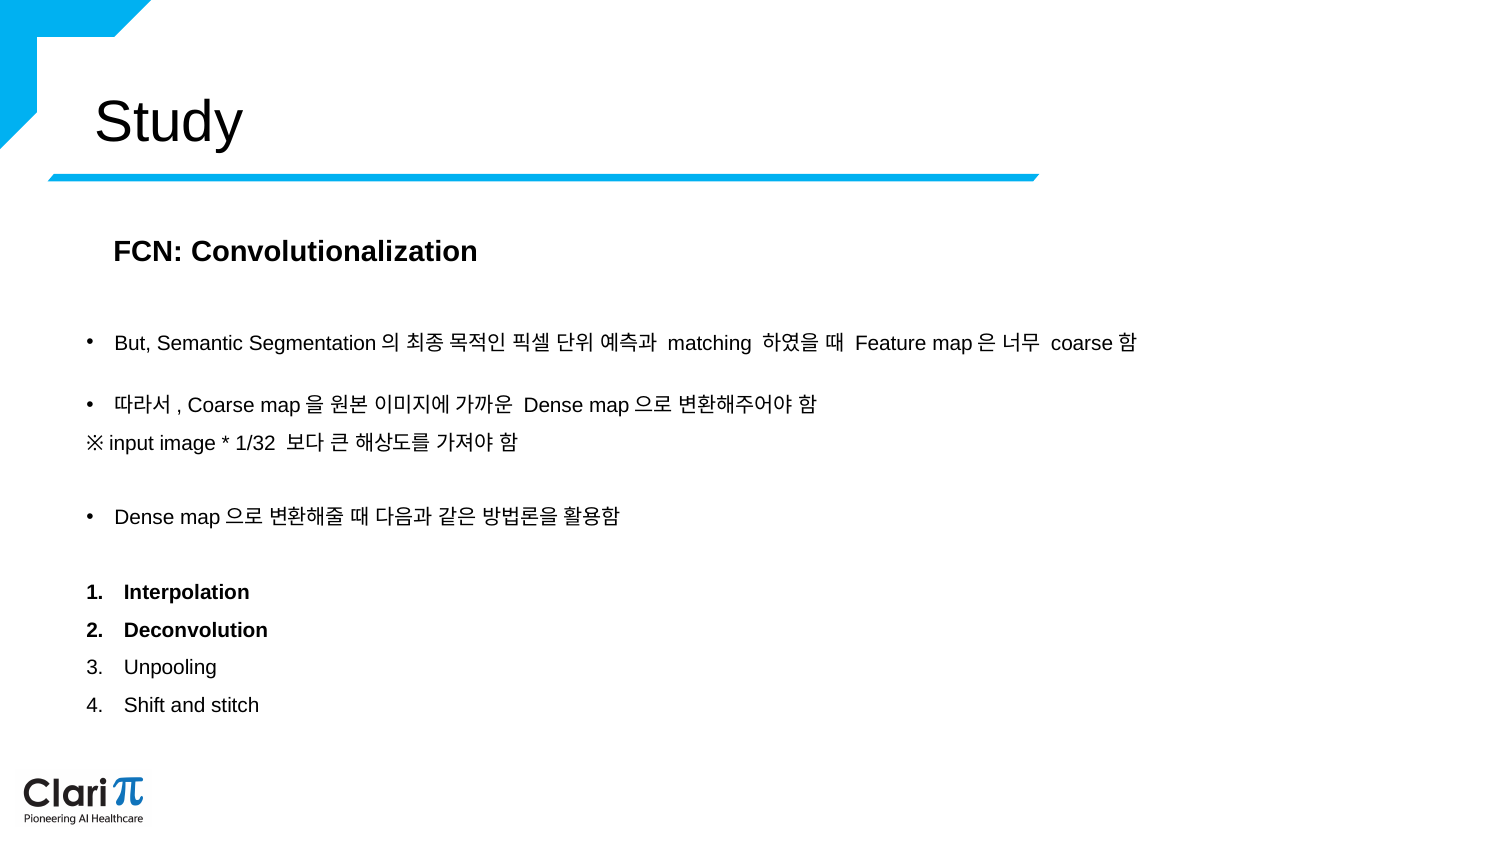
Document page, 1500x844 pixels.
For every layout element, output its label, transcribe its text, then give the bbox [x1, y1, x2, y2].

text_box But, Semantic Segmentation의 최종 목적인 픽셀 단위 예측과 matching 하였을 때 Feature map은 너무 coarse함 따라서, Coarse map을 원본 이미지에 가까운 Dense map으로 변환해주어야 함 ※ input image * 1/32 보다 큰 해상도를 가져야 함 Dense map으로 변환해줄 때 다음과 같은 방법론을 활용함 Interpolation Deconvolution Unpooling Shift and stitch [71, 321, 1259, 724]
picture [15, 769, 152, 827]
list Study [75, 75, 1437, 164]
text_box FCN: Convolutionalization [98, 224, 1025, 275]
